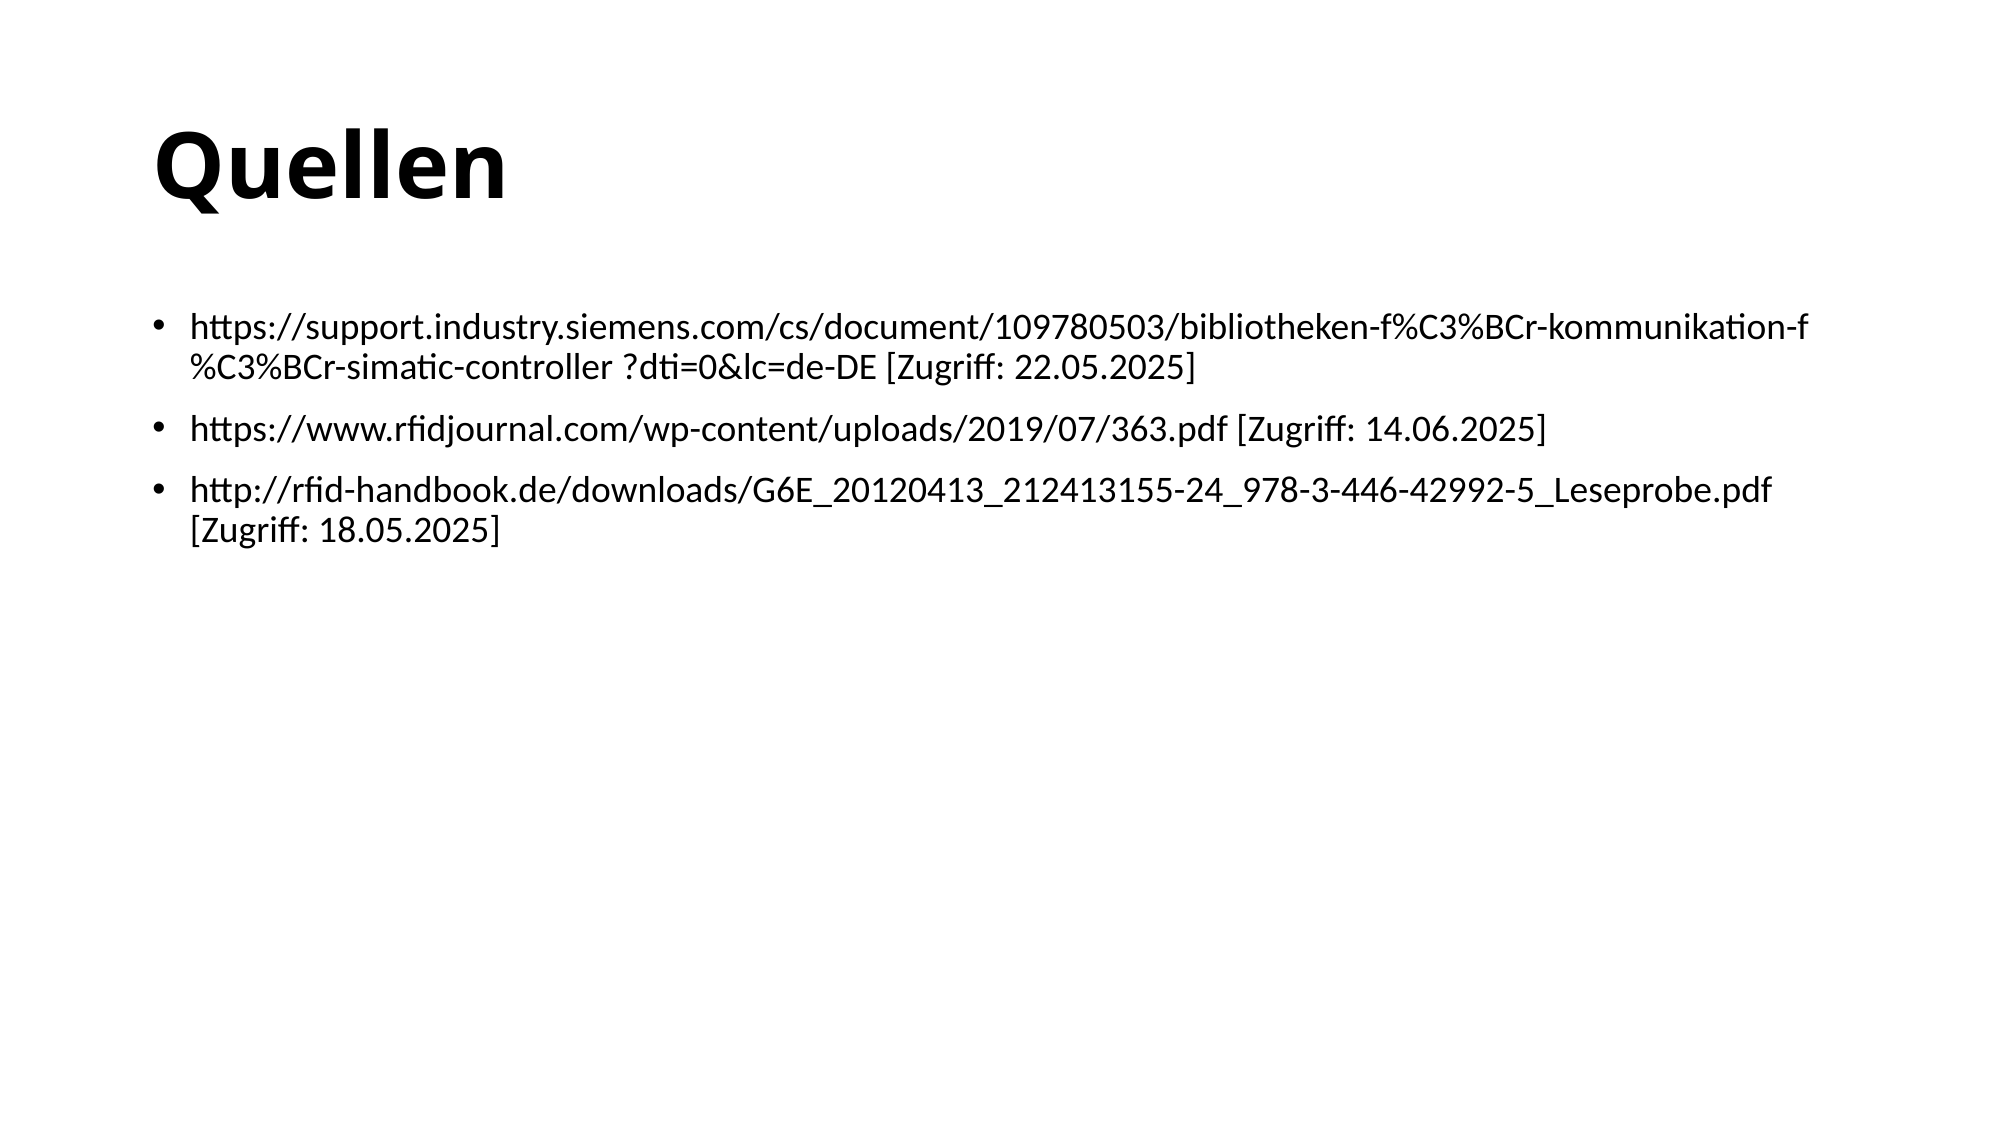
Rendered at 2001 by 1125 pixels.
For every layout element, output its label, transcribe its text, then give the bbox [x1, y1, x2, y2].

title Quellen [137, 59, 1863, 278]
list https://support.industry.siemens.com/cs/document/109780503/bibliotheken-f%C3%BCr-kommunikation-f%C3%BCr-simatic-controller ?dti=0&lc=de-DE [Zugriff: 22.05.2025] https://www.rfidjournal.com/wp-content/uploads/2019/07/363.pdf [Zugriff: 14.06.2025] http://rfid-handbook.de/downloads/G6E_20120413_212413155-24_978-3-446-42992-5_Leseprobe.pdf [Zugriff: 18.05.2025] [137, 299, 1863, 1014]
